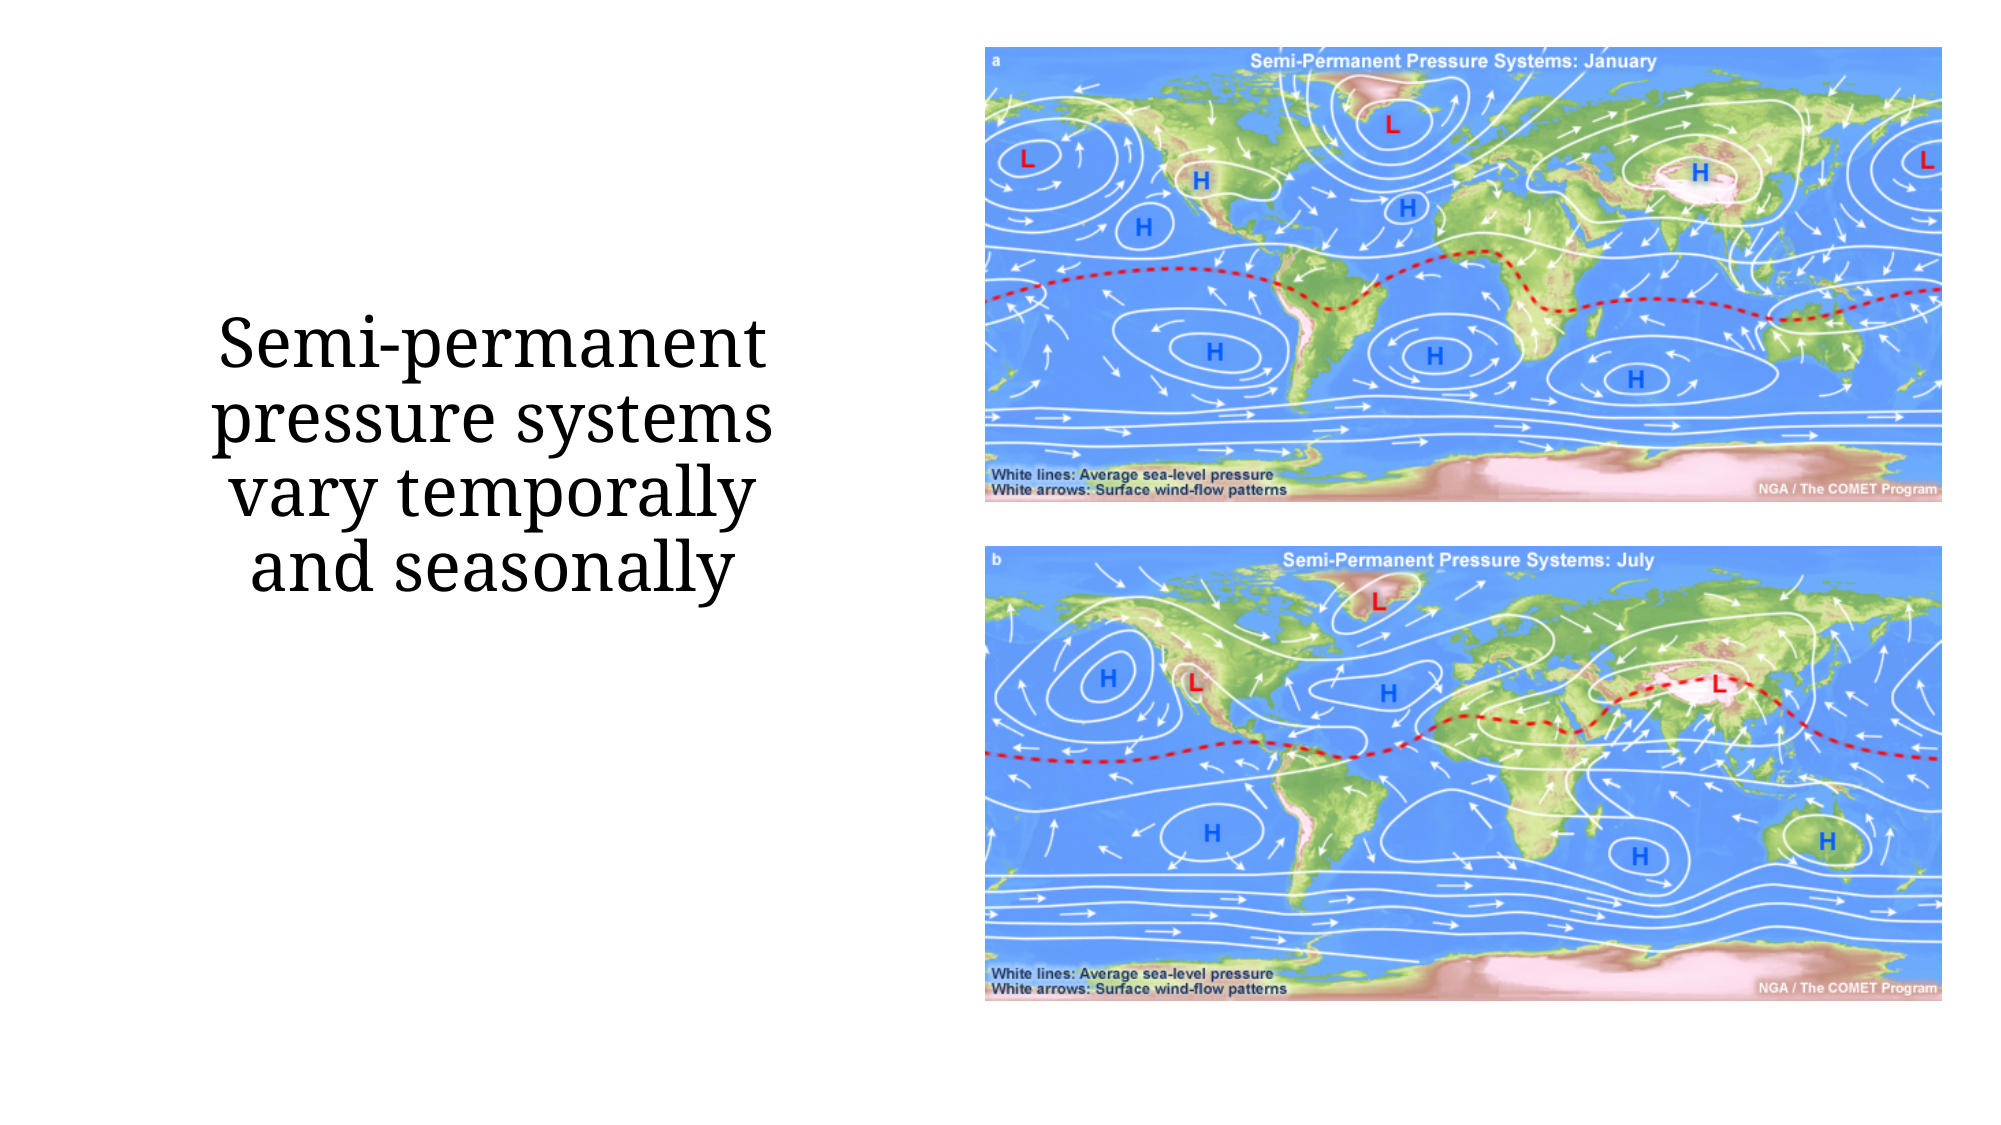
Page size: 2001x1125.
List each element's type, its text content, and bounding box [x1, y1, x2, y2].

picture [985, 546, 1942, 1001]
title Semi-permanent pressure systems vary temporally and seasonally [194, 275, 792, 614]
picture [985, 47, 1942, 502]
